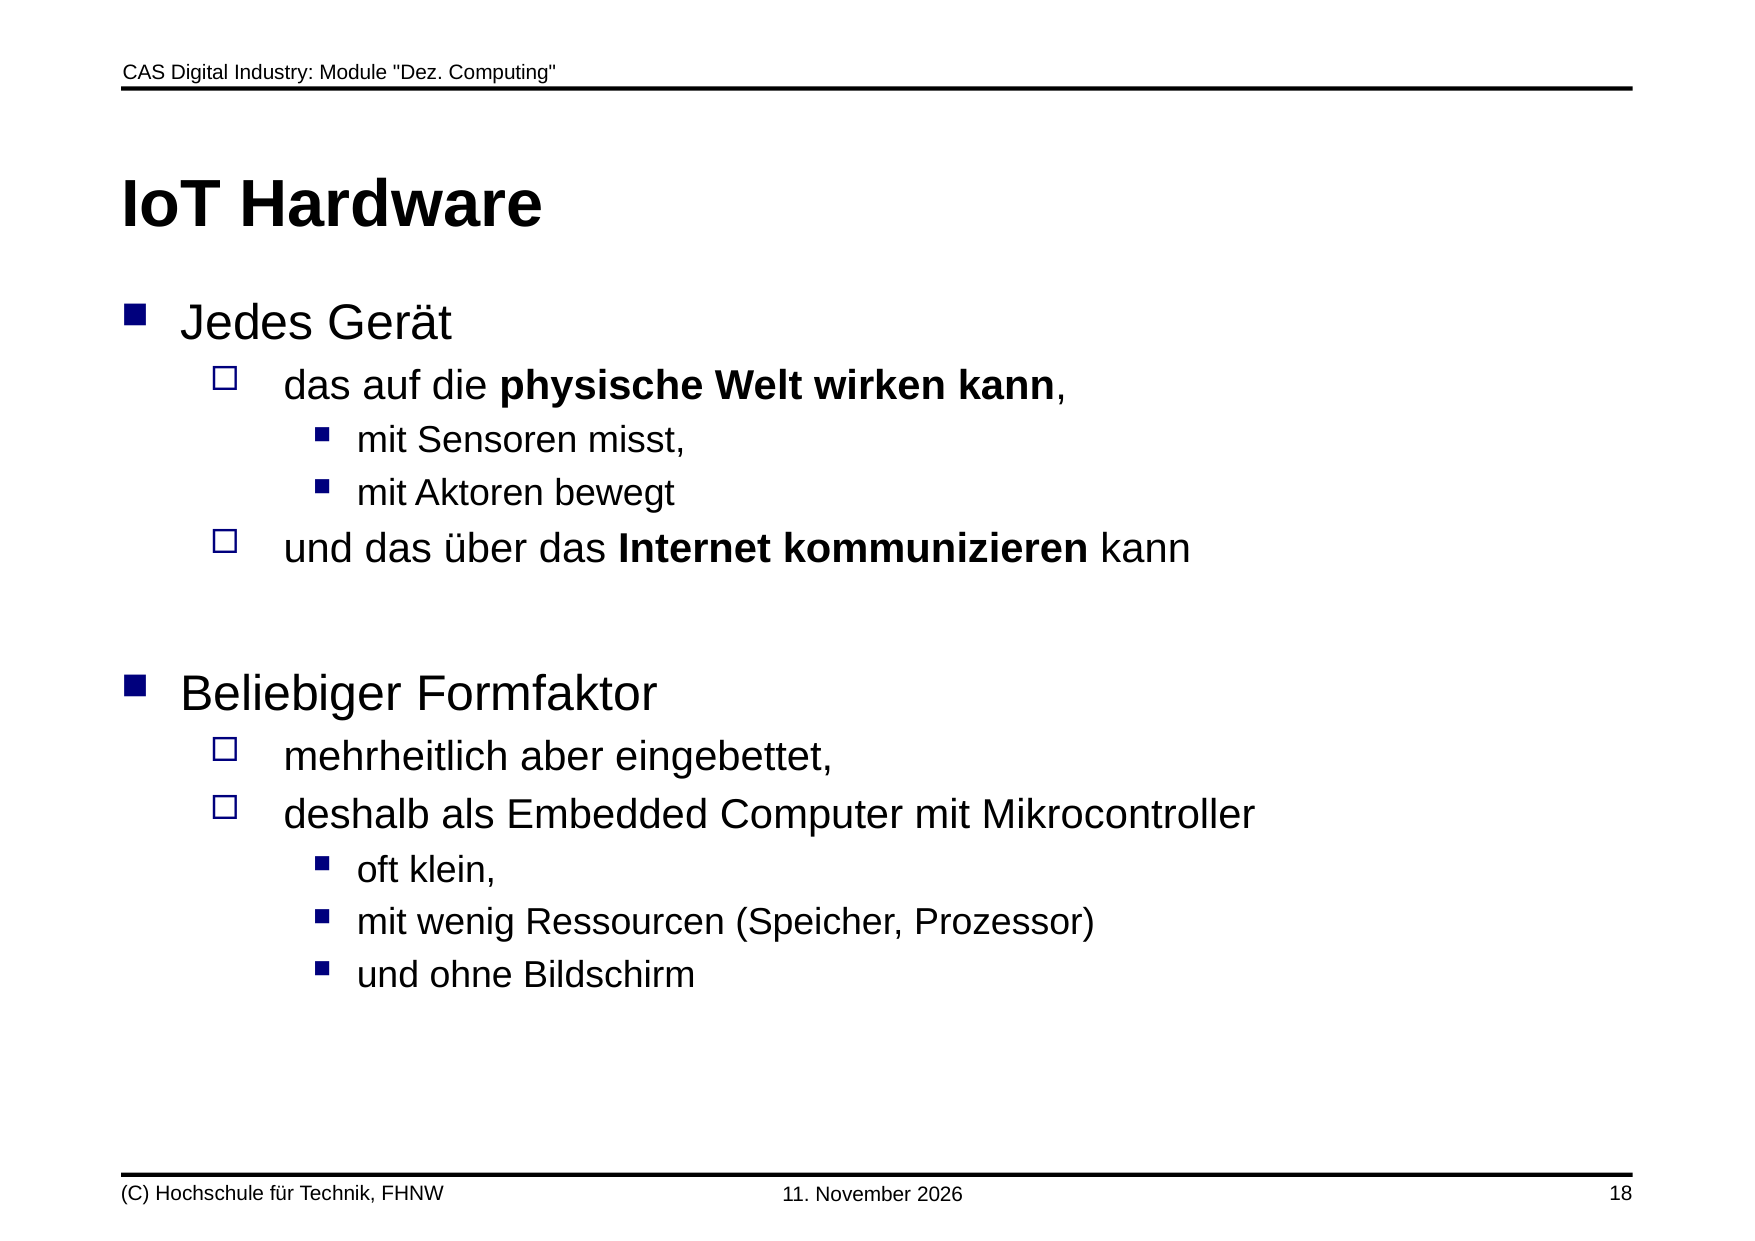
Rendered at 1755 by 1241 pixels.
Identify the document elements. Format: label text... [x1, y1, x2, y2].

list Jedes Gerät das auf die physische Welt wirken kann, mit Sensoren misst, mit Aktoren bewegt und das über das Internet kommunizieren kann Beliebiger Formfaktor mehrheitlich aber eingebettet, deshalb als Embedded Computer mit Mikrocontroller oft klein, mit wenig Ressourcen (Speicher, Prozessor) und ohne Bildschirm [120, 289, 1633, 1093]
slide_number 18 [1490, 1174, 1633, 1205]
title IoT Hardware [120, 159, 1633, 237]
slide_number 19. Oktober 2019 [782, 1170, 1374, 1207]
footer (C) Hochschule für Technik, FHNW [120, 1169, 724, 1205]
